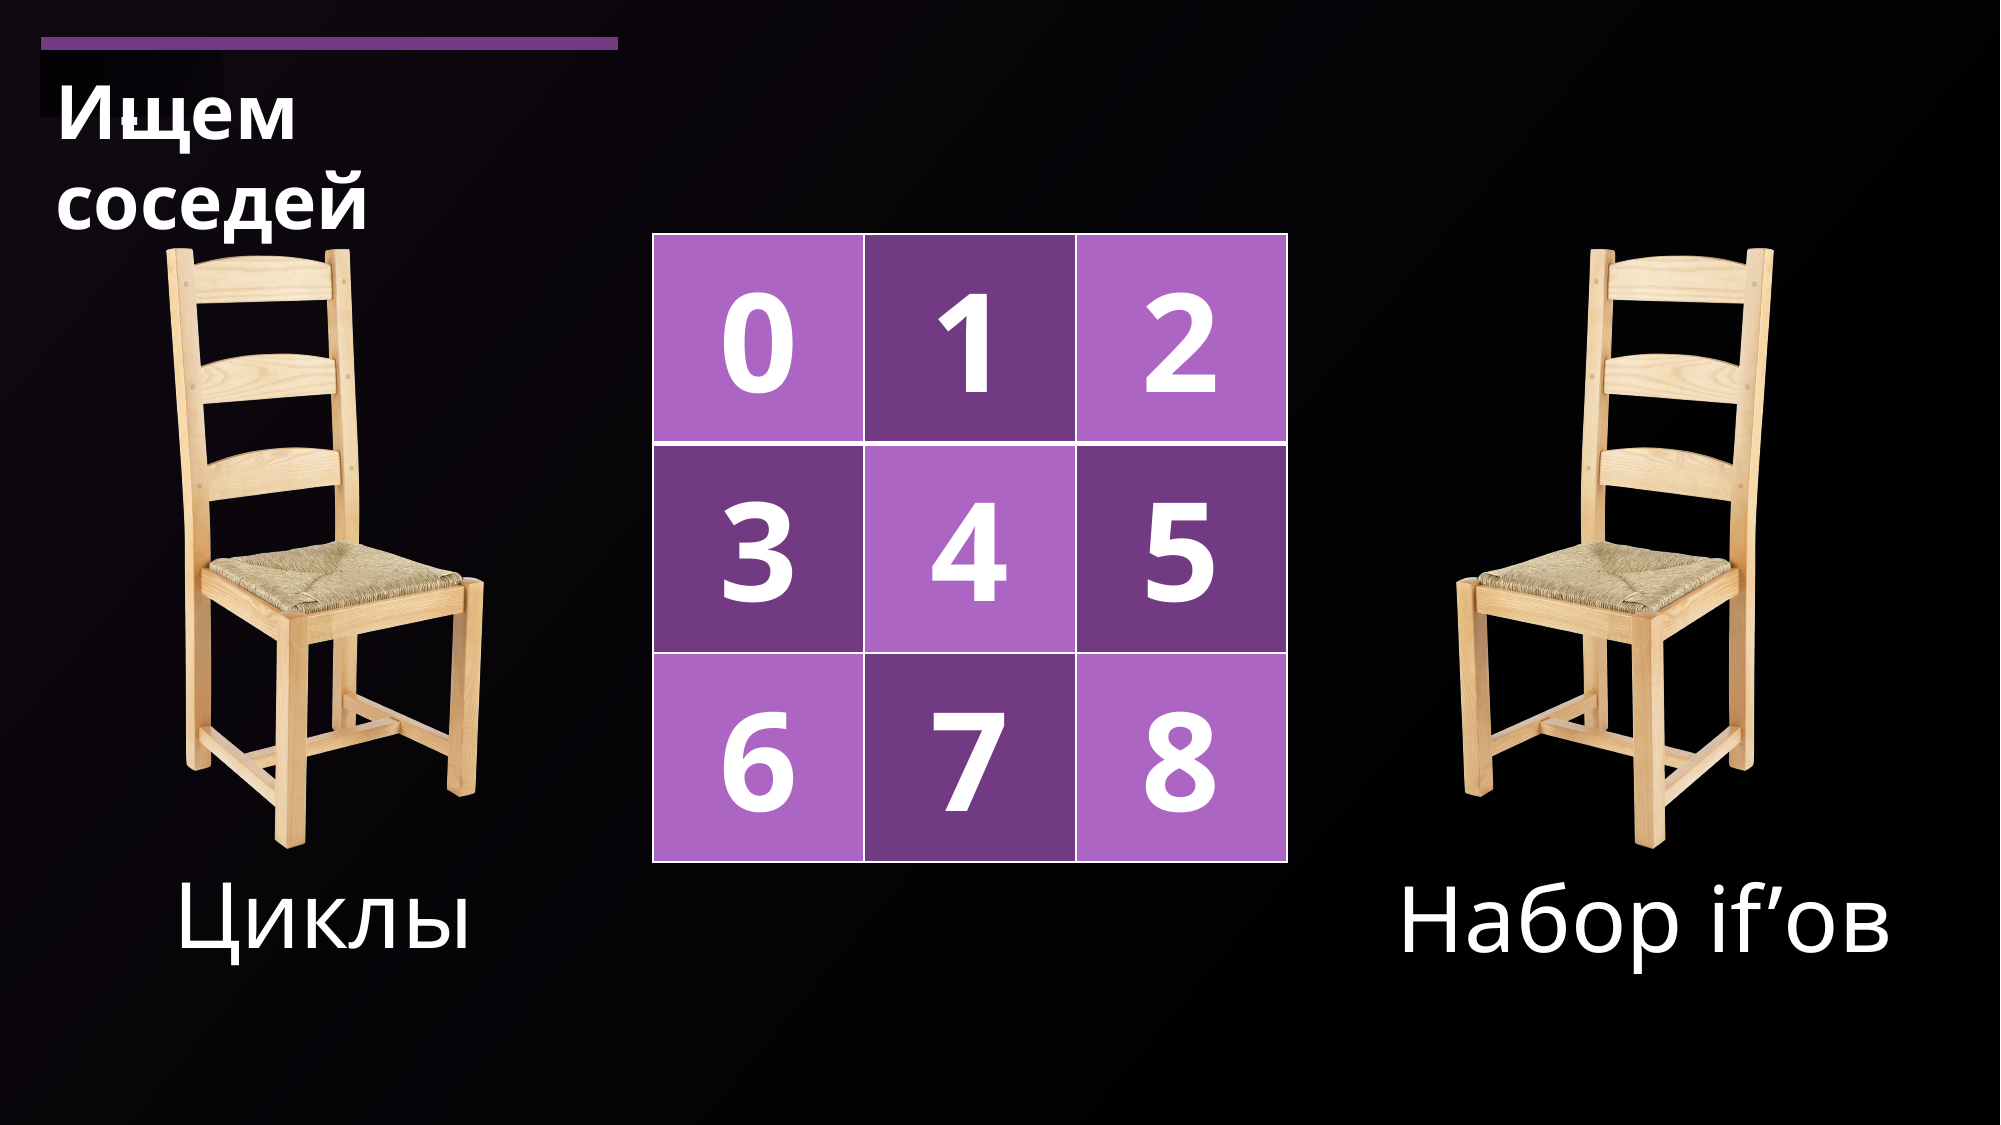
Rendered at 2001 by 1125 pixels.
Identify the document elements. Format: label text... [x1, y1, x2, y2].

table_header 0 [654, 235, 863, 248]
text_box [166, 248, 1774, 849]
text_box Циклы [159, 794, 492, 975]
table_cell 6 [654, 849, 863, 861]
text_box Ищем соседей [40, 57, 568, 252]
picture [40, 38, 223, 43]
picture [40, 44, 223, 117]
table_header 1 [865, 235, 1075, 248]
text_box Набор if’ов [1382, 798, 1911, 979]
table_header 2 [1077, 235, 1286, 248]
table_cell 7 [865, 849, 1075, 861]
table_cell 8 [1077, 849, 1286, 861]
